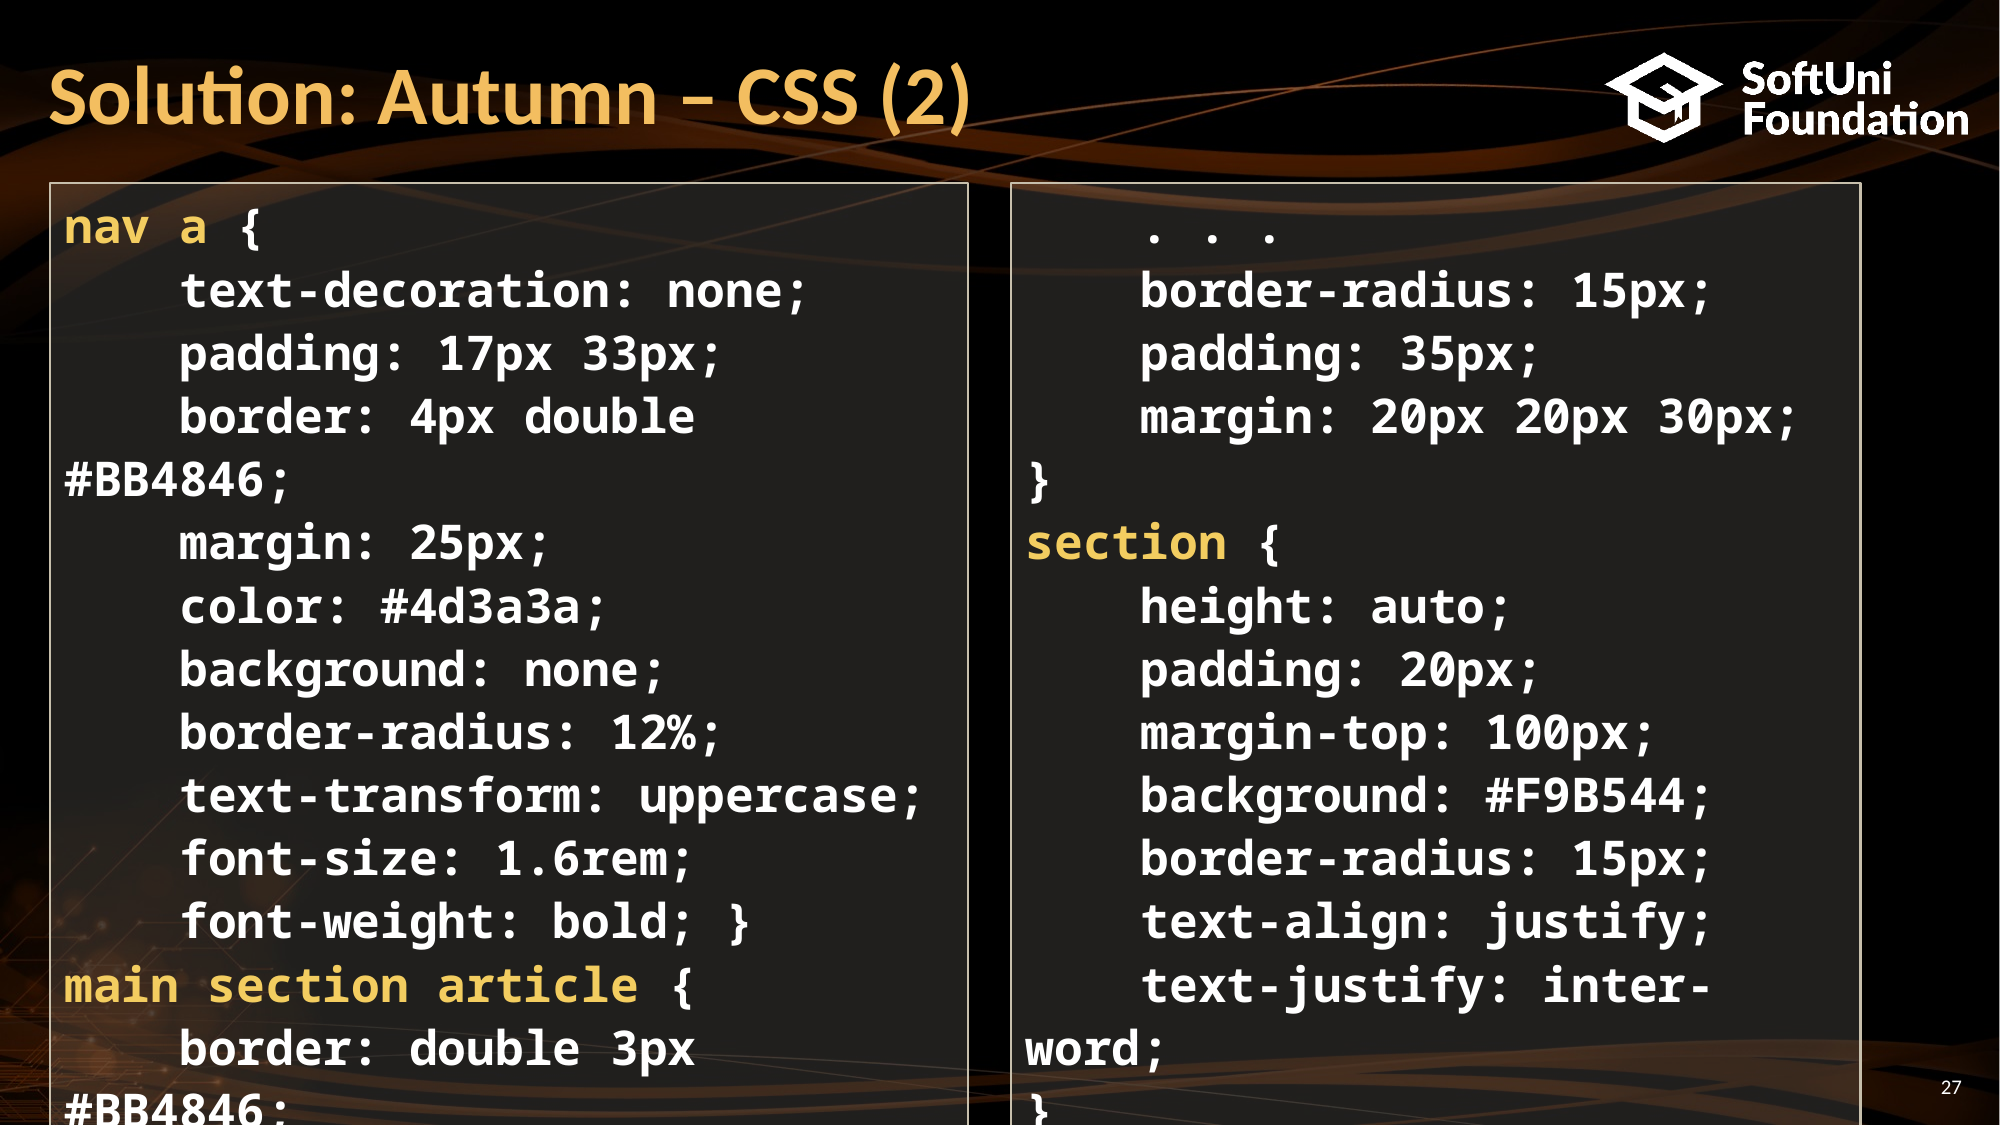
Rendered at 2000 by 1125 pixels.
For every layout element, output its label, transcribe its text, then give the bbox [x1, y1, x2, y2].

picture [0, 0, 2000, 1125]
slide_number 27 [1897, 1070, 1968, 1103]
text_box . . . border-radius: 15px; padding: 35px; margin: 20px 20px 30px; } section { height: auto; padding: 20px; margin-top: 100px; background: #F9B544; border-radius: 15px; text-align: justify; text-justify: inter-word; } [1010, 182, 1861, 1125]
picture [969, 189, 1010, 1125]
title Solution: Autumn – CSS (2) [30, 6, 1602, 189]
text_box nav a { text-decoration: none; padding: 17px 33px; border: 4px double #BB4846; margin: 25px; color: #4d3a3a; background: none; border-radius: 12%; text-transform: uppercase; font-size: 1.6rem; font-weight: bold; } main section article { border: double 3px #BB4846; [49, 182, 969, 1125]
